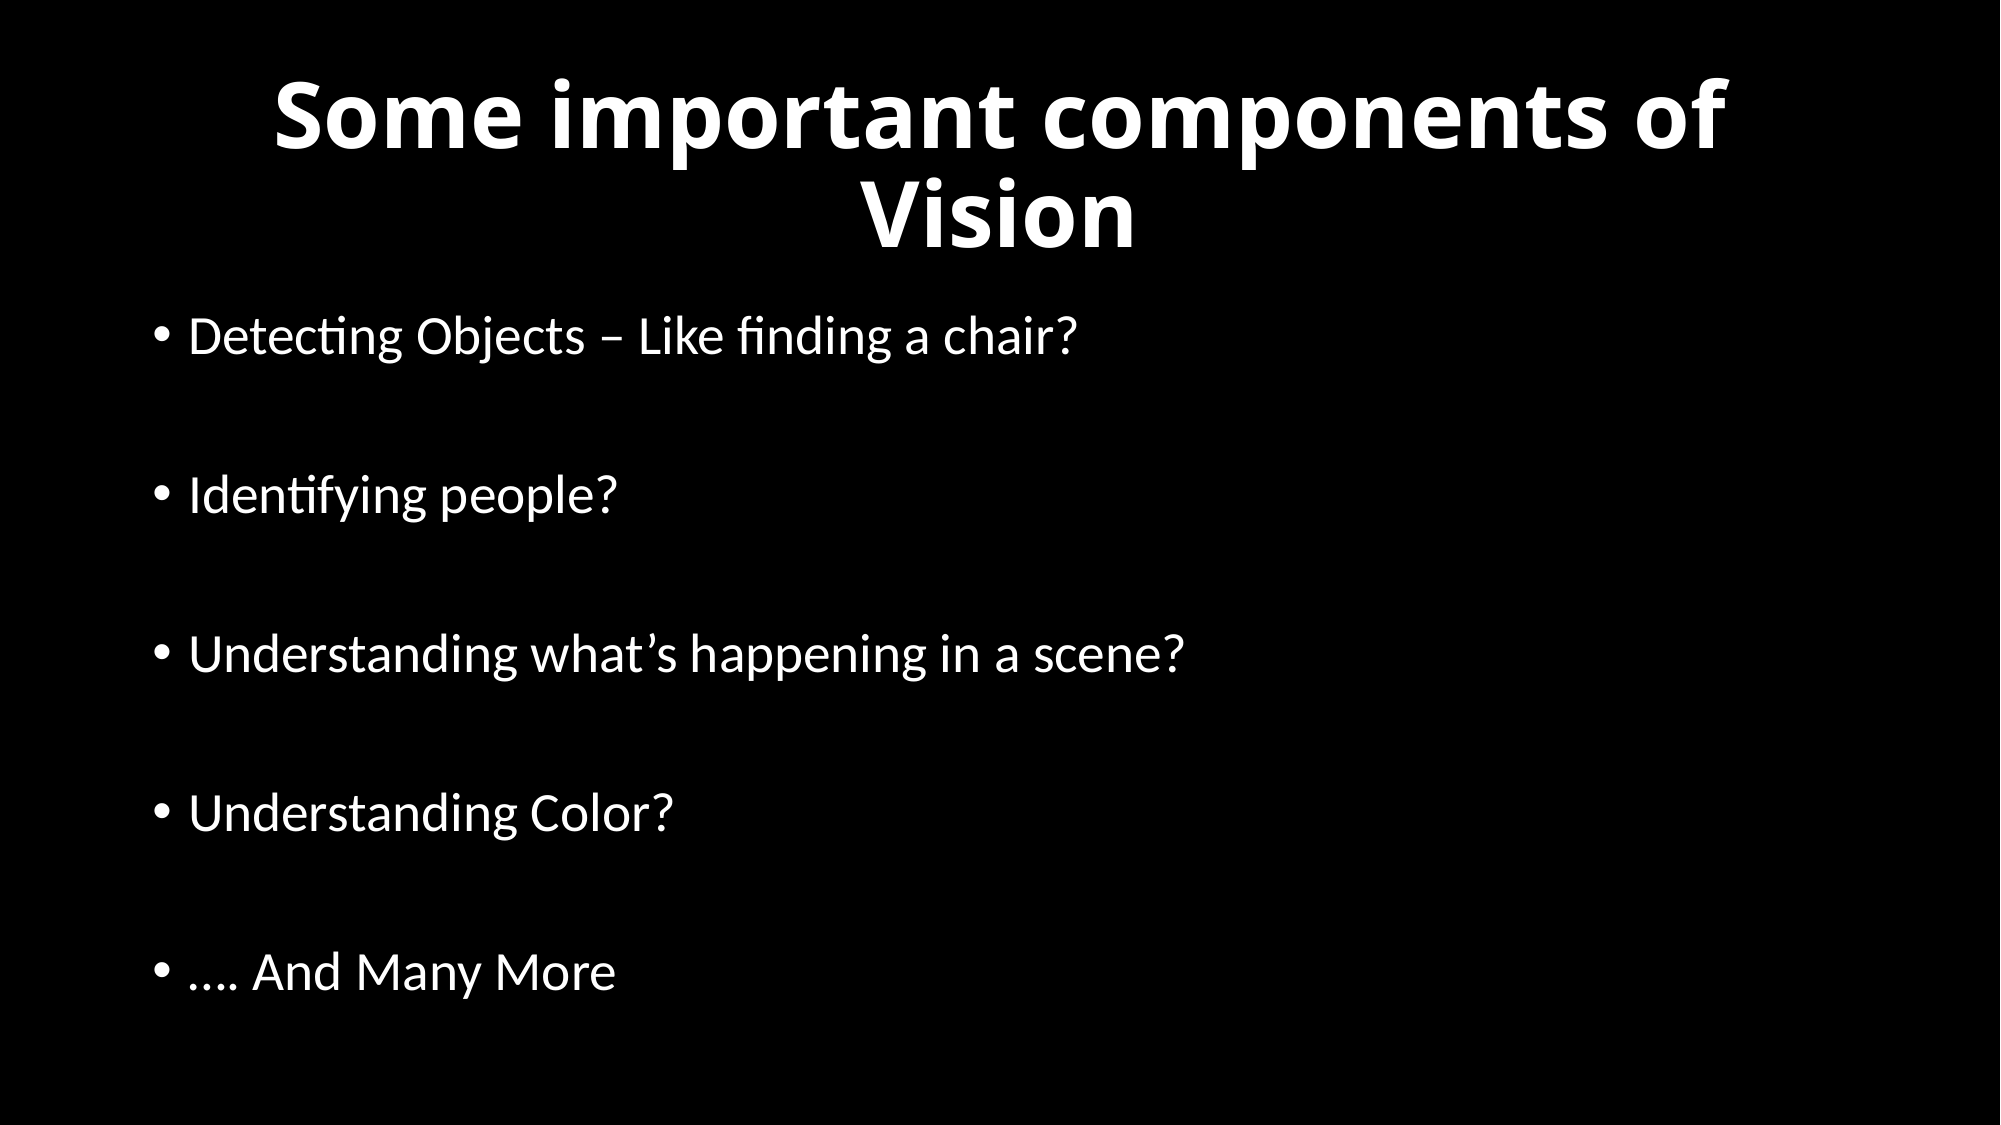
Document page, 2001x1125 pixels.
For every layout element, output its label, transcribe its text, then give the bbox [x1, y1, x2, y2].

list Detecting Objects – Like finding a chair? Identifying people? Understanding what’s happening in a scene? Understanding Color? …. And Many More [137, 299, 1863, 1014]
title Some important components of Vision [137, 59, 1863, 278]
